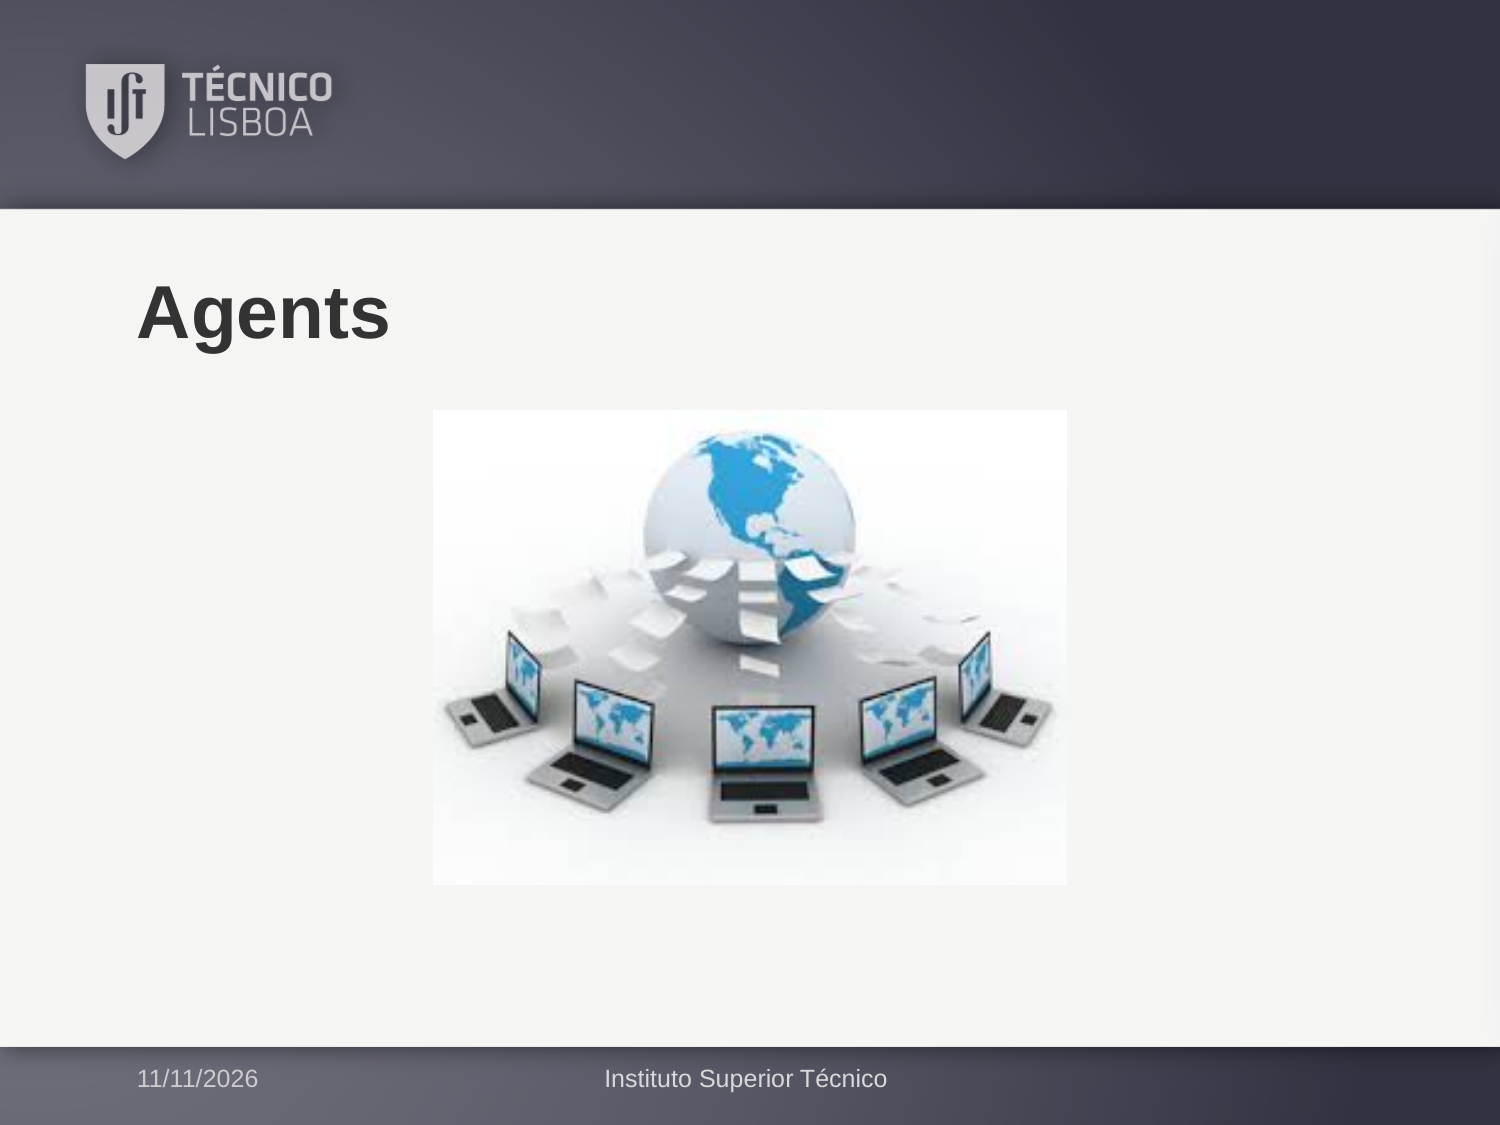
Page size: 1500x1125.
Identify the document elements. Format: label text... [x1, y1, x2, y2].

picture [0, 0, 1500, 1125]
title Agents [121, 237, 1378, 381]
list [433, 410, 1067, 885]
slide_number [121, 1052, 425, 1103]
footer Instituto Superior Técnico [512, 1052, 988, 1103]
